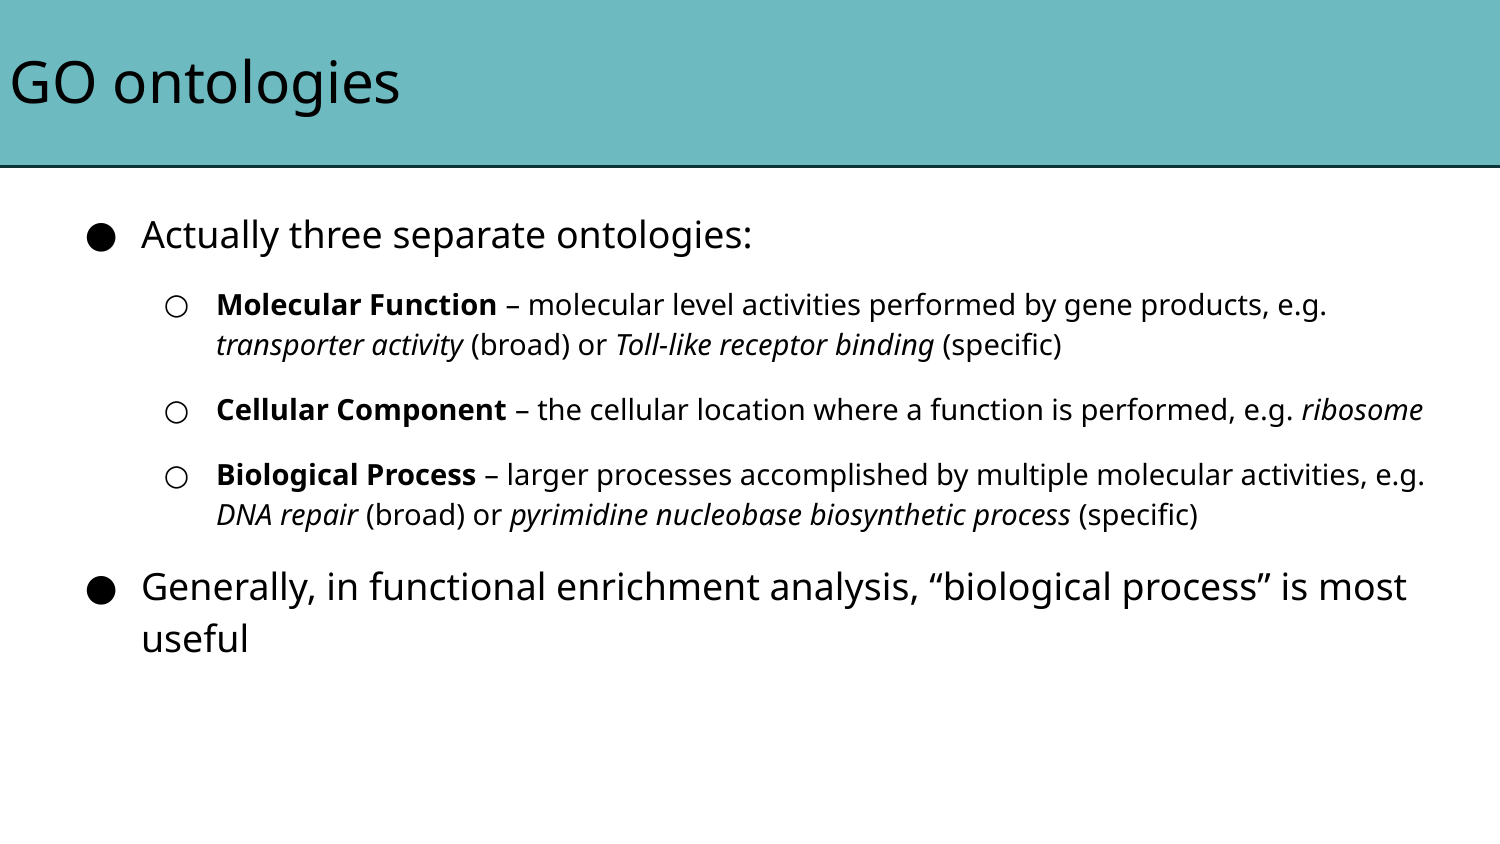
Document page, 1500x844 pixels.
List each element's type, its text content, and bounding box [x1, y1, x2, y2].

title GO ontologies [0, 0, 1500, 168]
list Actually three separate ontologies: Molecular Function – molecular level activities performed by gene products, e.g. transporter activity (broad) or Toll-like receptor binding (specific) Cellular Component – the cellular location where a function is performed, e.g. ribosome Biological Process – larger processes accomplished by multiple molecular activities, e.g. DNA repair (broad) or pyrimidine nucleobase biosynthetic process (specific) Generally, in functional enrichment analysis, “biological process” is most useful [51, 189, 1449, 750]
